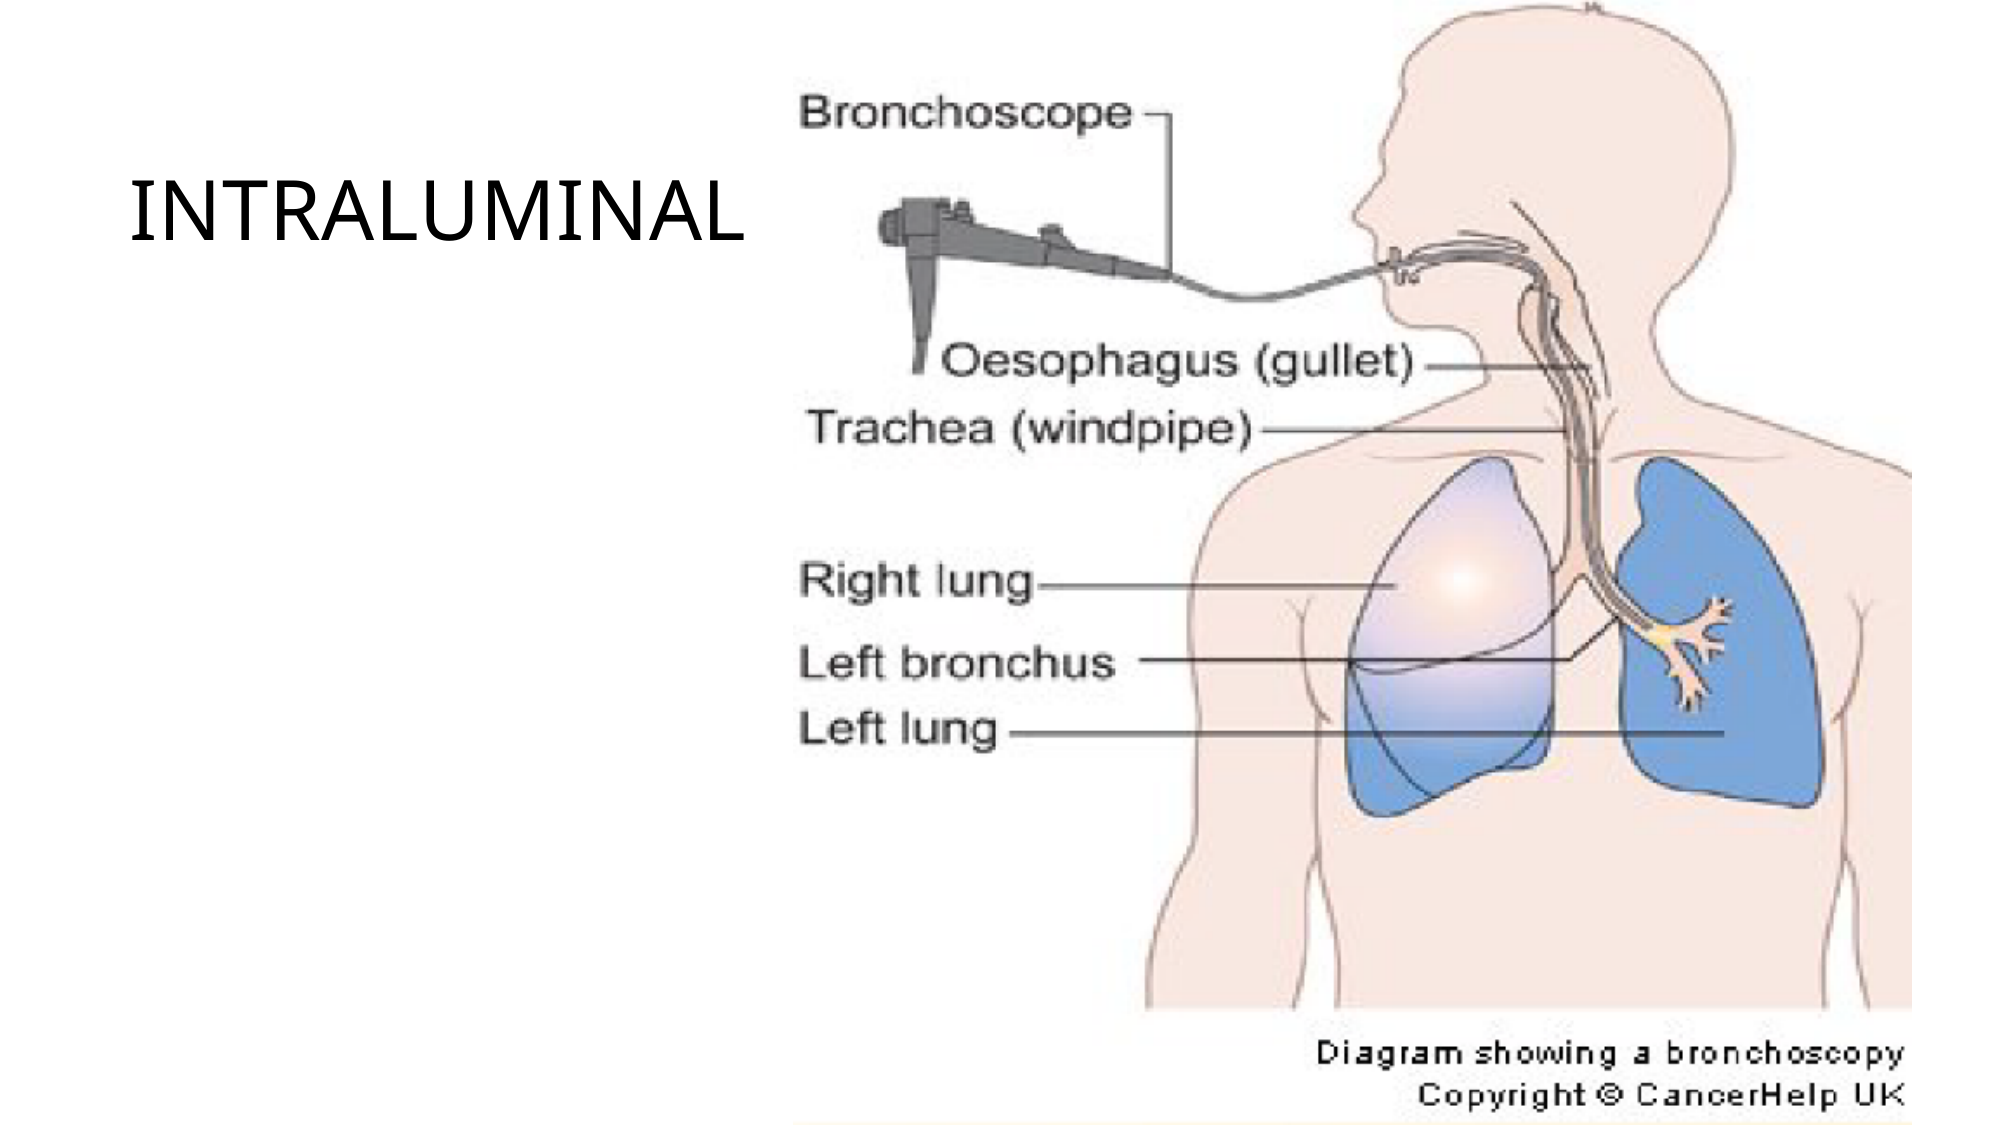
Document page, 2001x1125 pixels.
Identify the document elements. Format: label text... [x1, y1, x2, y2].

title Intraluminal [114, 149, 793, 365]
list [793, 0, 1912, 1125]
